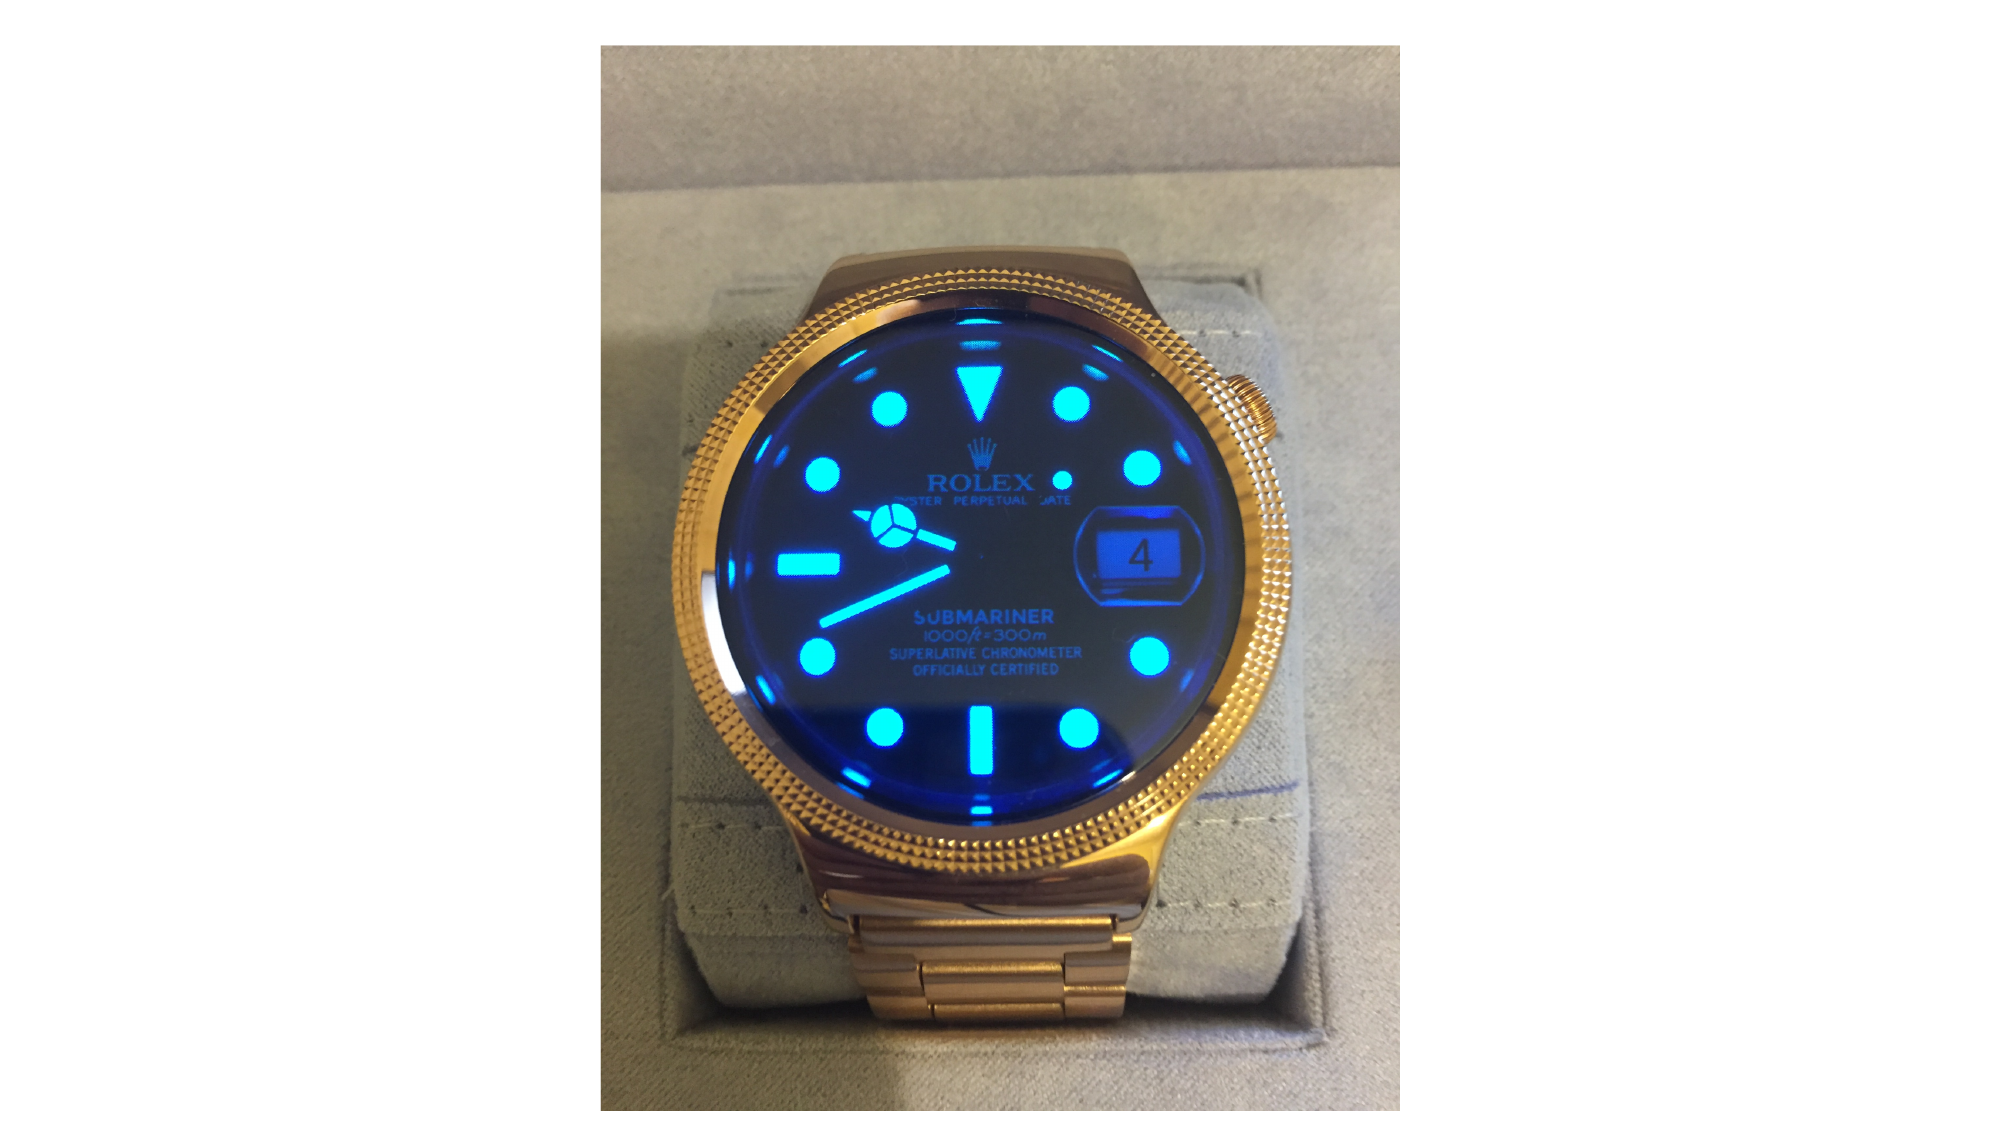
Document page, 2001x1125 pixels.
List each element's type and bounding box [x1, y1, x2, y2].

picture [601, 978, 1400, 1110]
list [467, 178, 1533, 978]
picture [601, 47, 1400, 178]
